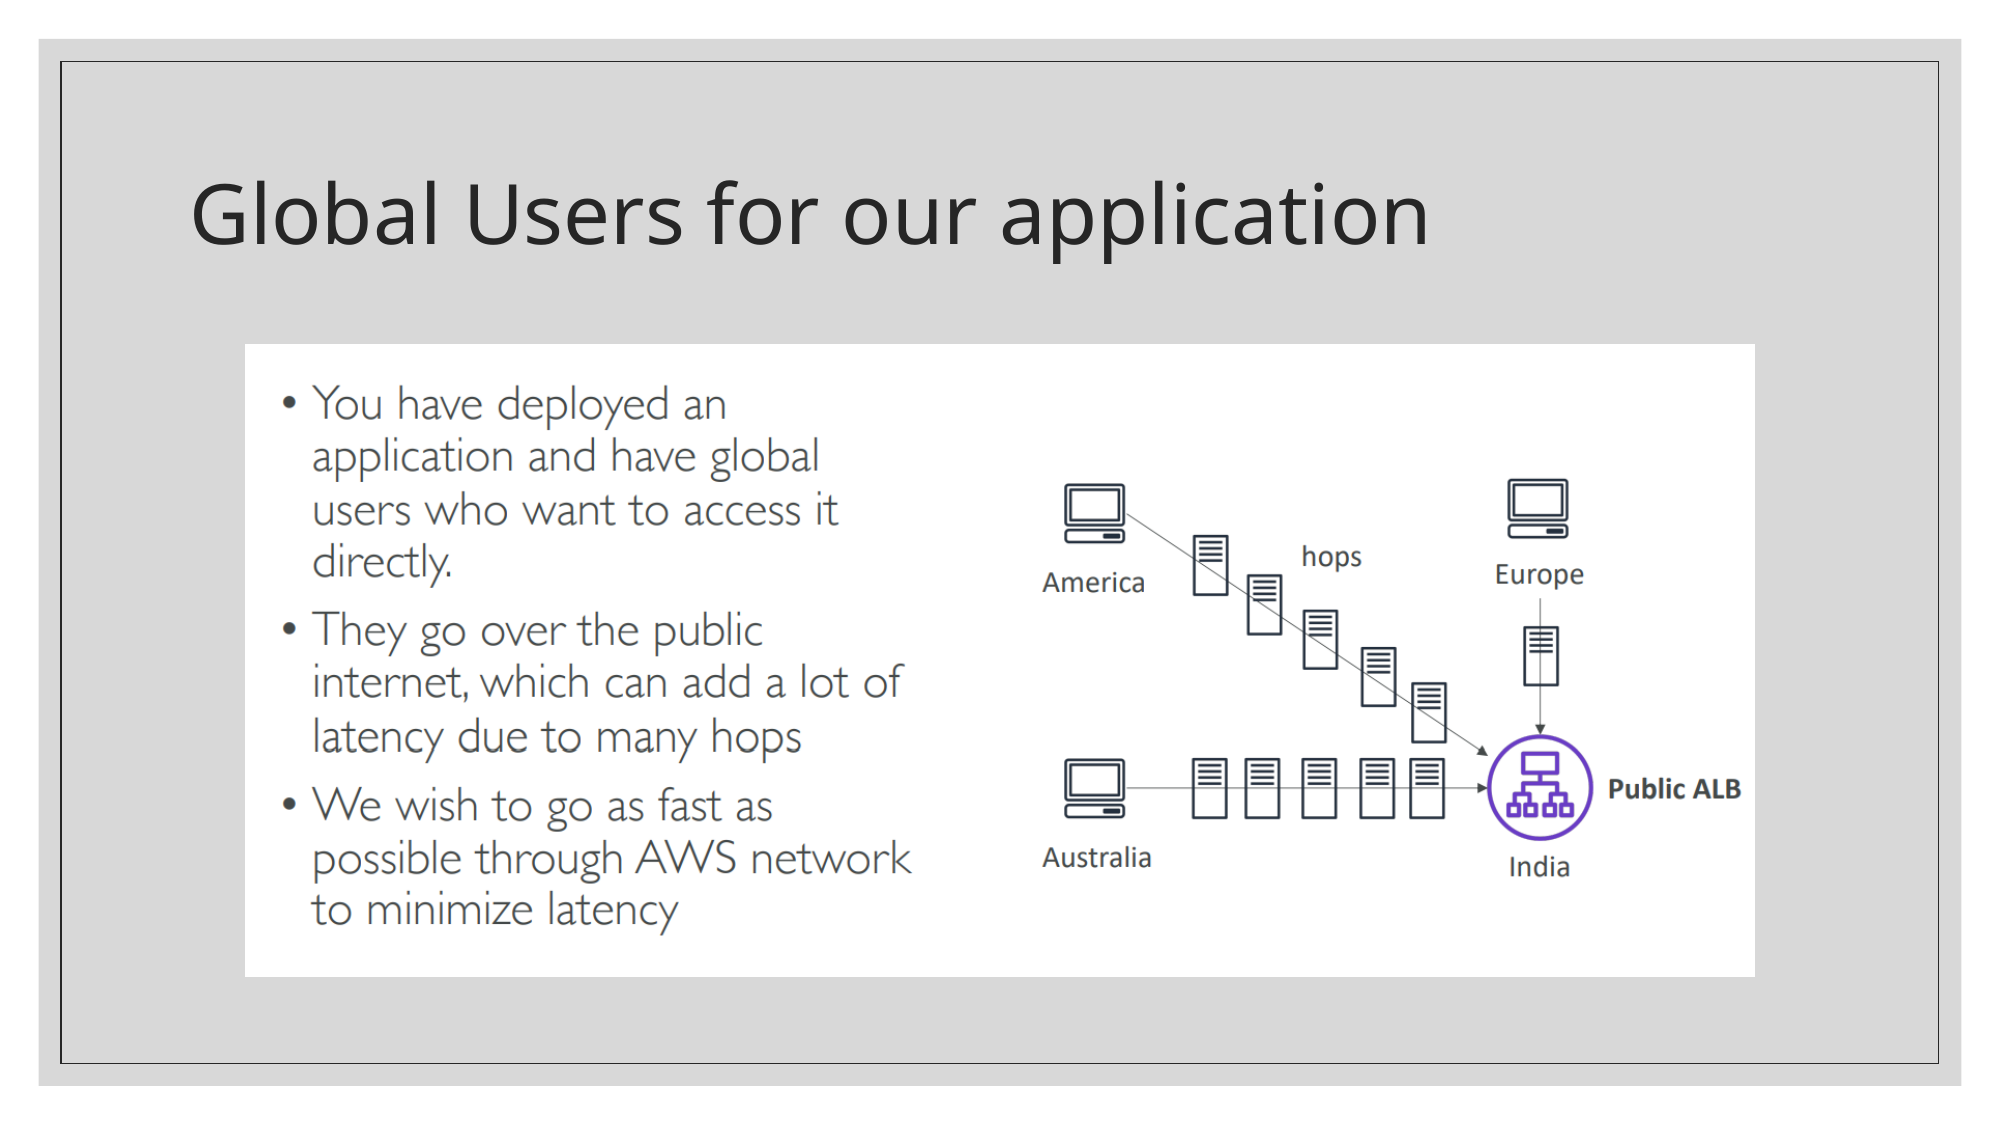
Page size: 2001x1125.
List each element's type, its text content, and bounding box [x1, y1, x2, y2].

title Global Users for our application [174, 105, 1825, 331]
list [245, 344, 1755, 977]
